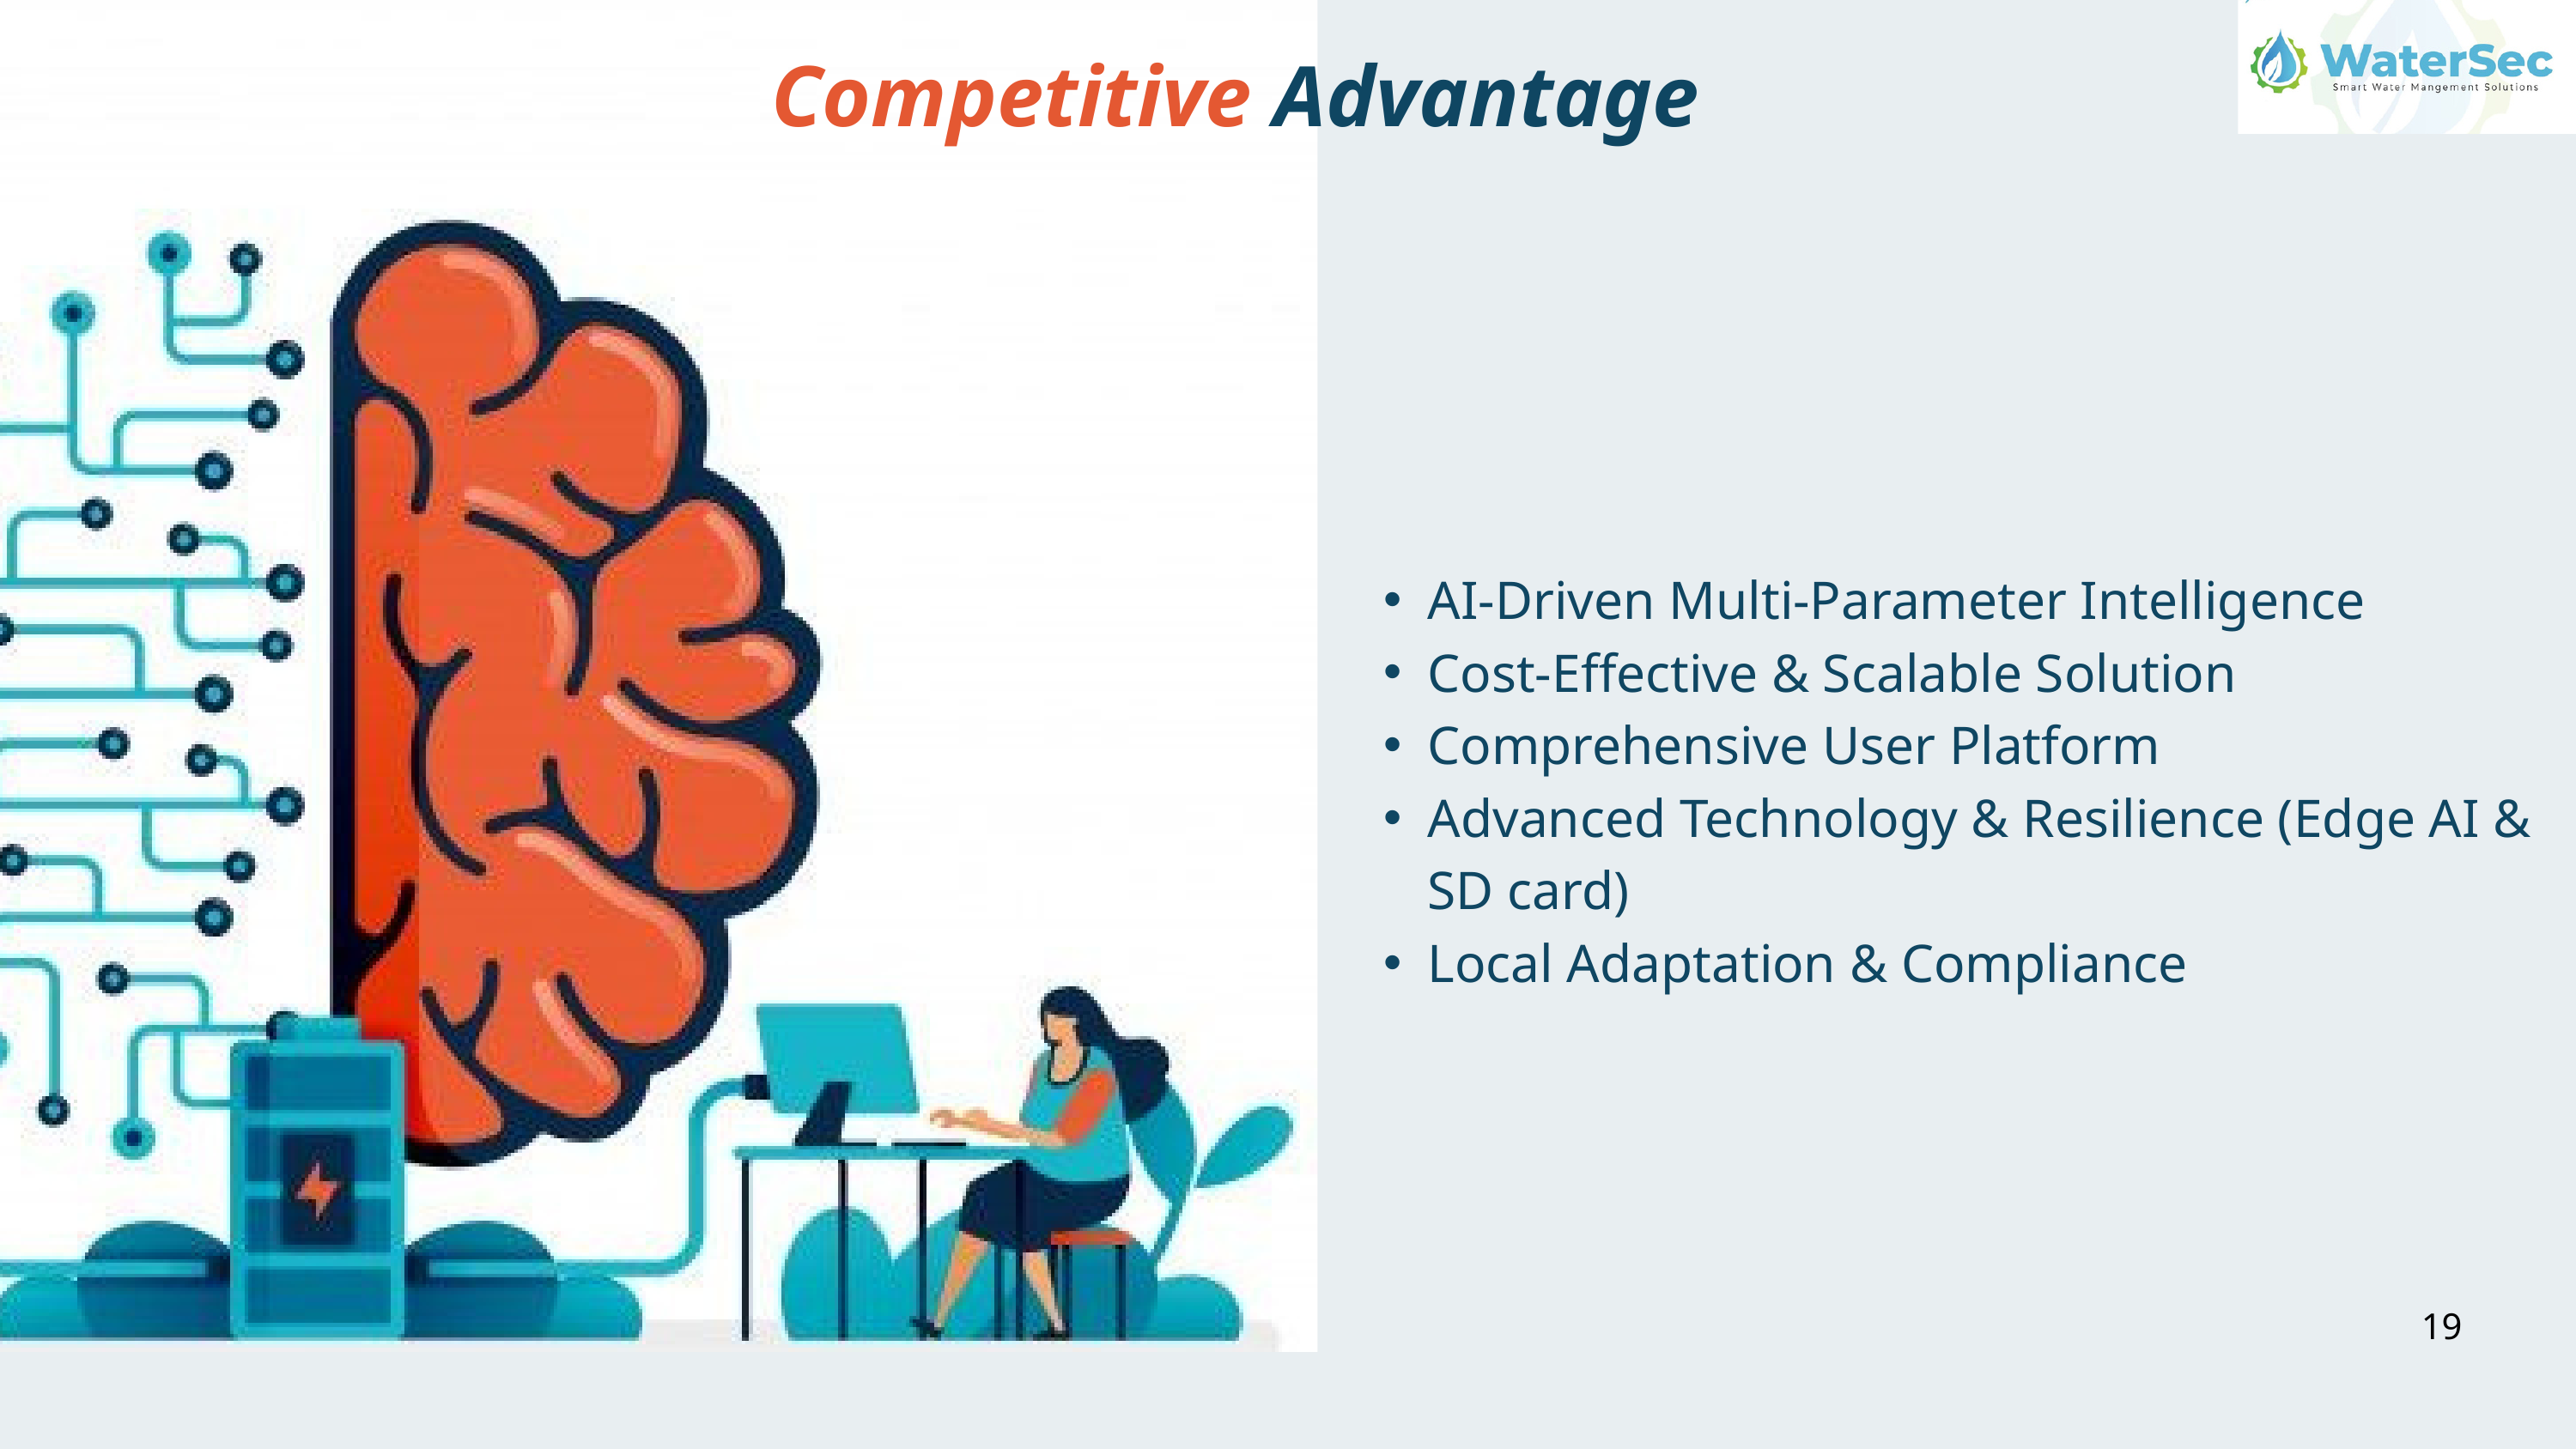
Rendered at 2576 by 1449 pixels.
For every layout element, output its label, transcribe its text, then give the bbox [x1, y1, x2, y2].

text_box [0, 0, 1318, 1352]
text_box [2238, 0, 2576, 134]
text_box 19 [2421, 1296, 2463, 1348]
text_box Competitive Advantage [771, 26, 1994, 143]
text_box AI-Driven Multi-Parameter Intelligence Cost-Effective & Scalable Solution Comprehensive User Platform Advanced Technology & Resilience (Edge AI & SD card) Local Adaptation & Compliance [1339, 557, 2576, 993]
